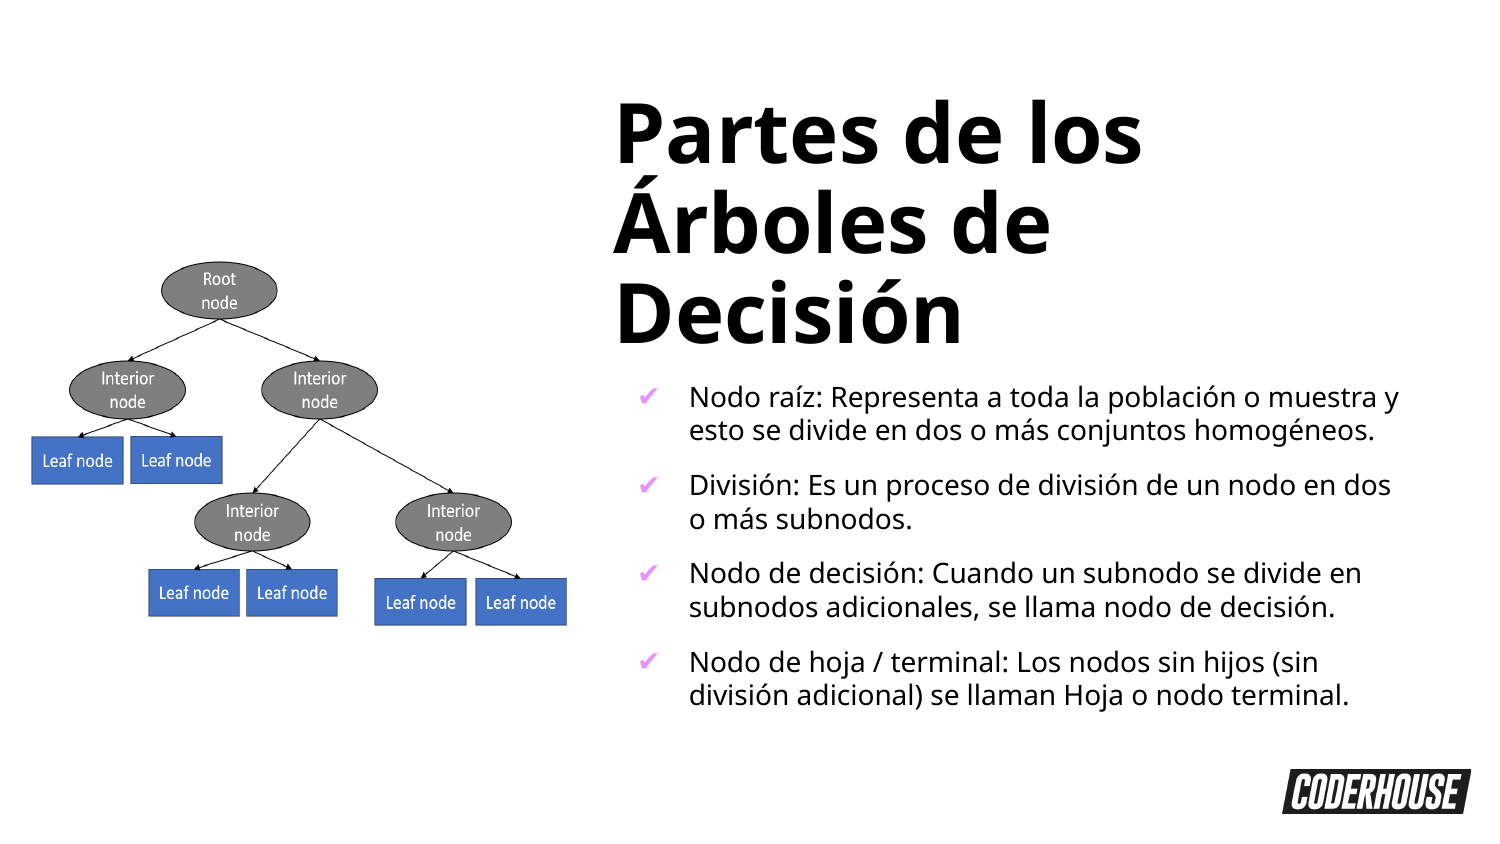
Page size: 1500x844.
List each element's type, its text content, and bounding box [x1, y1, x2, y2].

text_box Nodo raíz: Representa a toda la población o muestra y esto se divide en dos o más conjuntos homogéneos. División: Es un proceso de división de un nodo en dos o más subnodos. Nodo de decisión: Cuando un subnodo se divide en subnodos adicionales, se llama nodo de decisión. Nodo de hoja / terminal: Los nodos sin hijos (sin división adicional) se llaman Hoja o nodo terminal. [598, 364, 1417, 836]
text_box Partes de los Árboles de Decisión [598, 76, 1417, 364]
picture [1417, 769, 1471, 814]
picture [31, 260, 567, 626]
